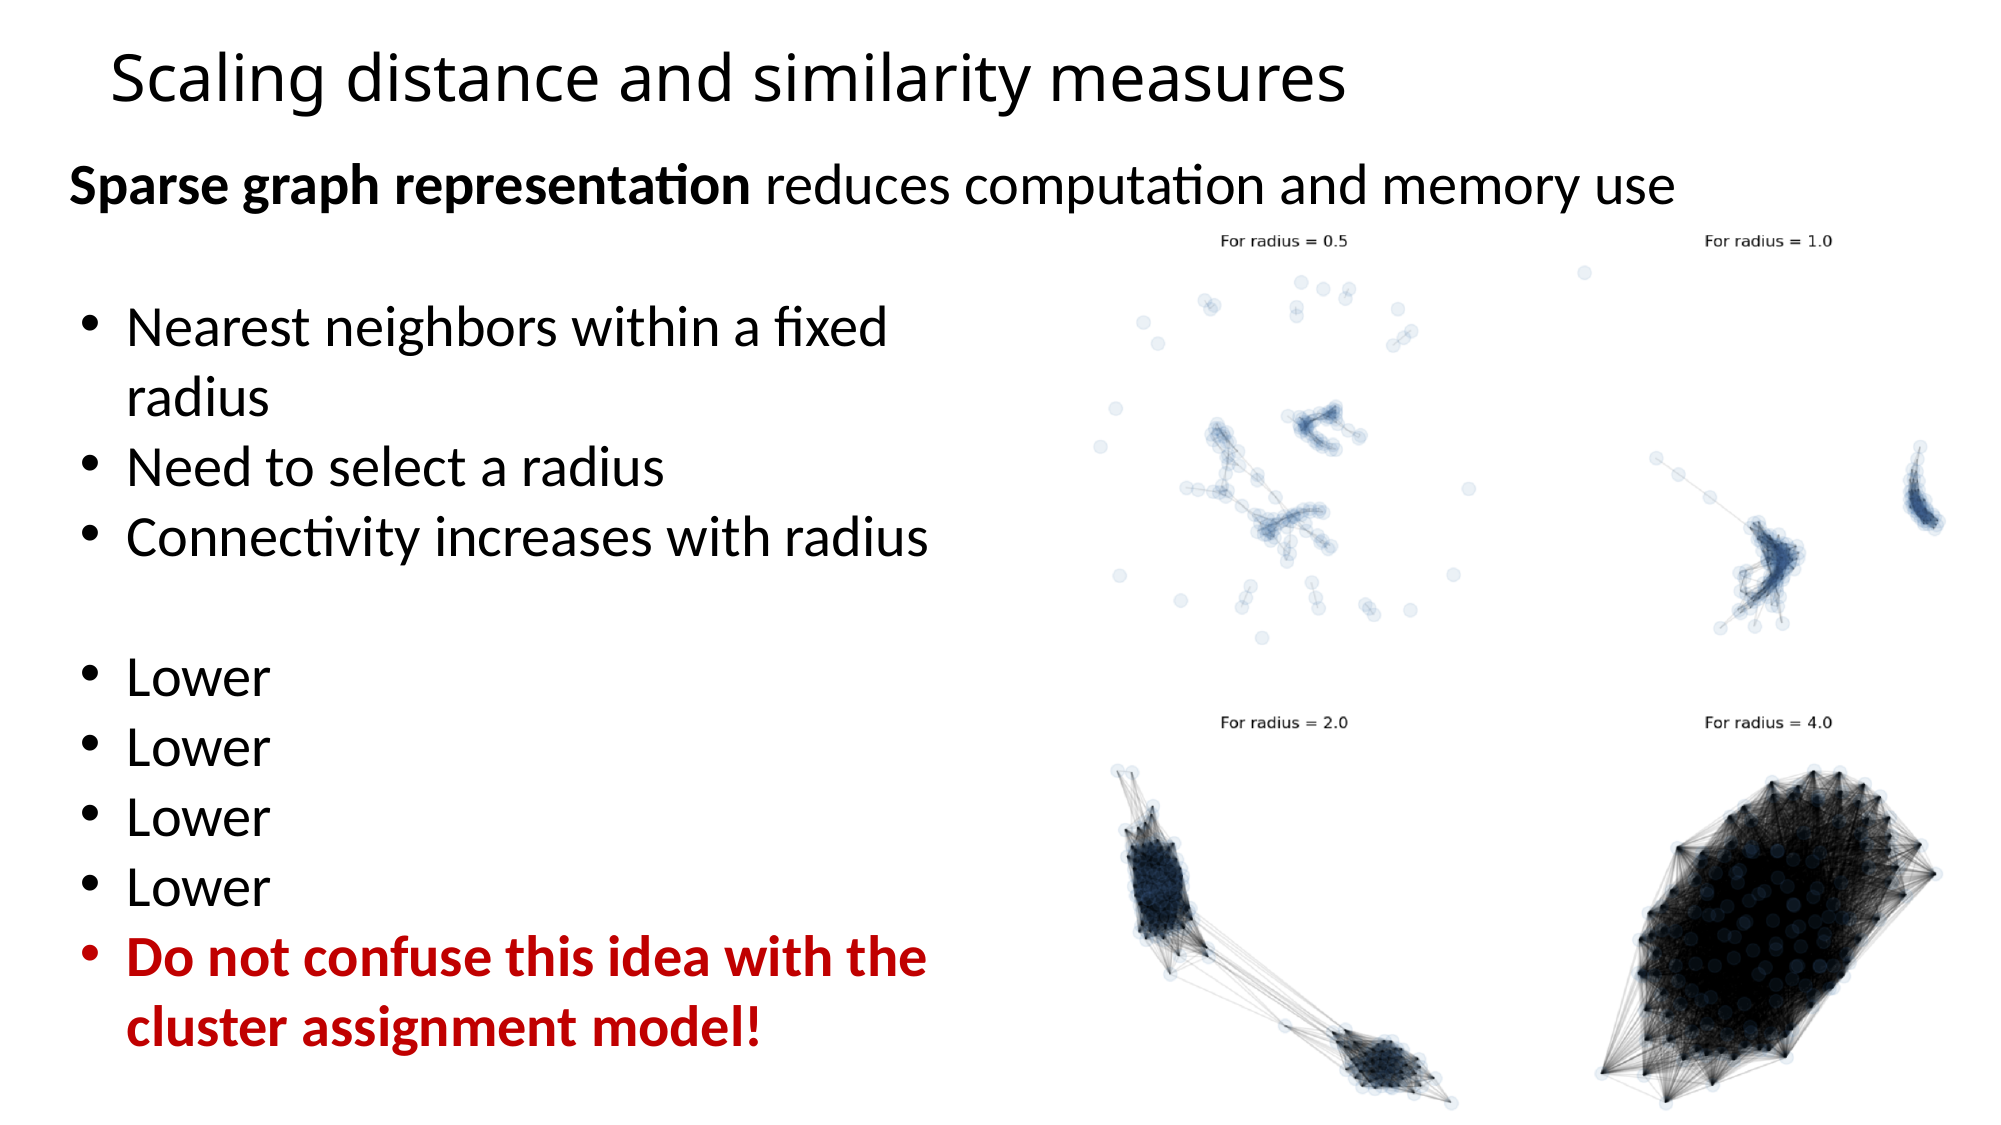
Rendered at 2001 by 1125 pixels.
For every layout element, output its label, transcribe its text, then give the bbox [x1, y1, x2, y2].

list Sparse graph representation reduces computation and memory use [54, 146, 1946, 235]
title Scaling distance and similarity measures [95, 36, 1821, 124]
picture [1088, 229, 1953, 1112]
